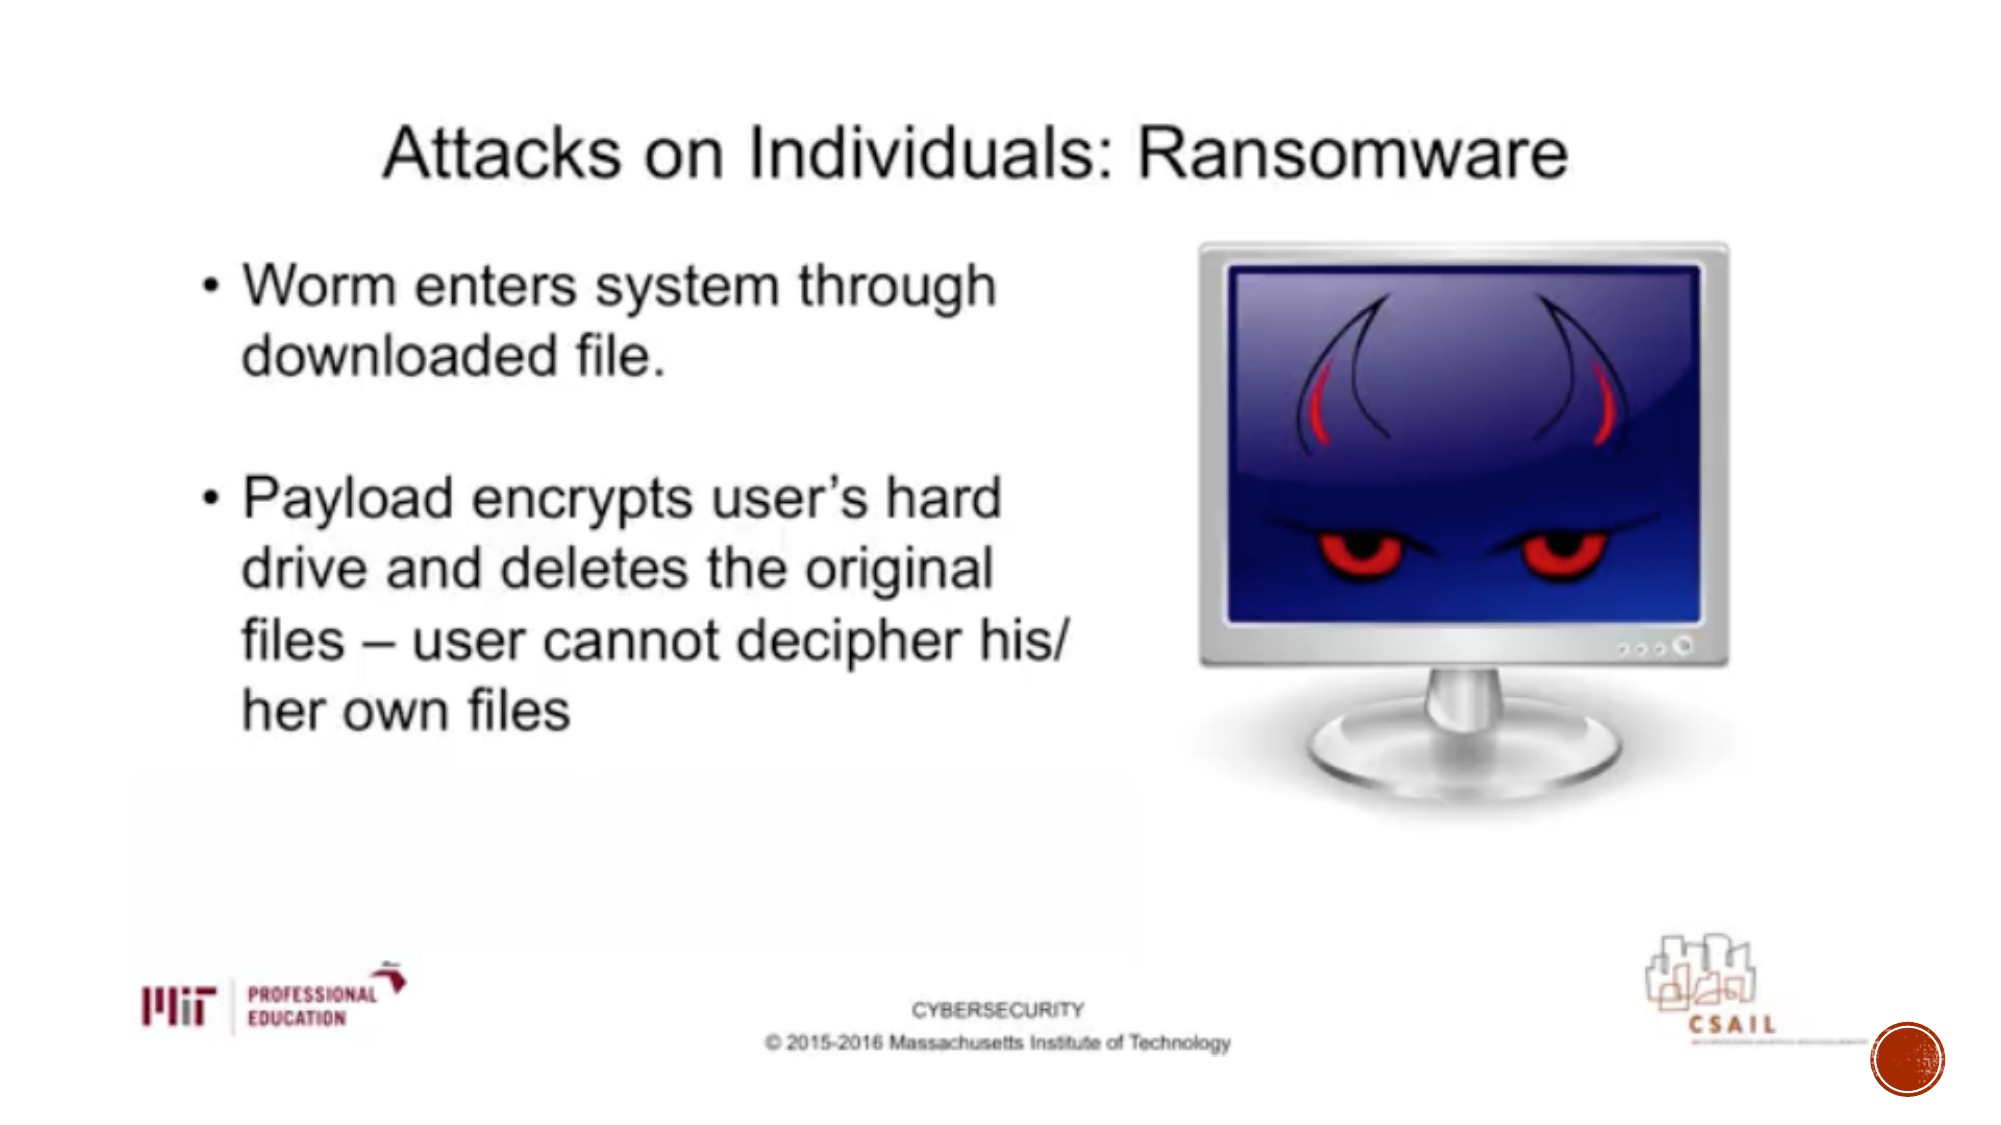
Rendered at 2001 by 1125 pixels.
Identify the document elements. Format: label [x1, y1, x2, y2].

picture [131, 68, 1869, 1057]
